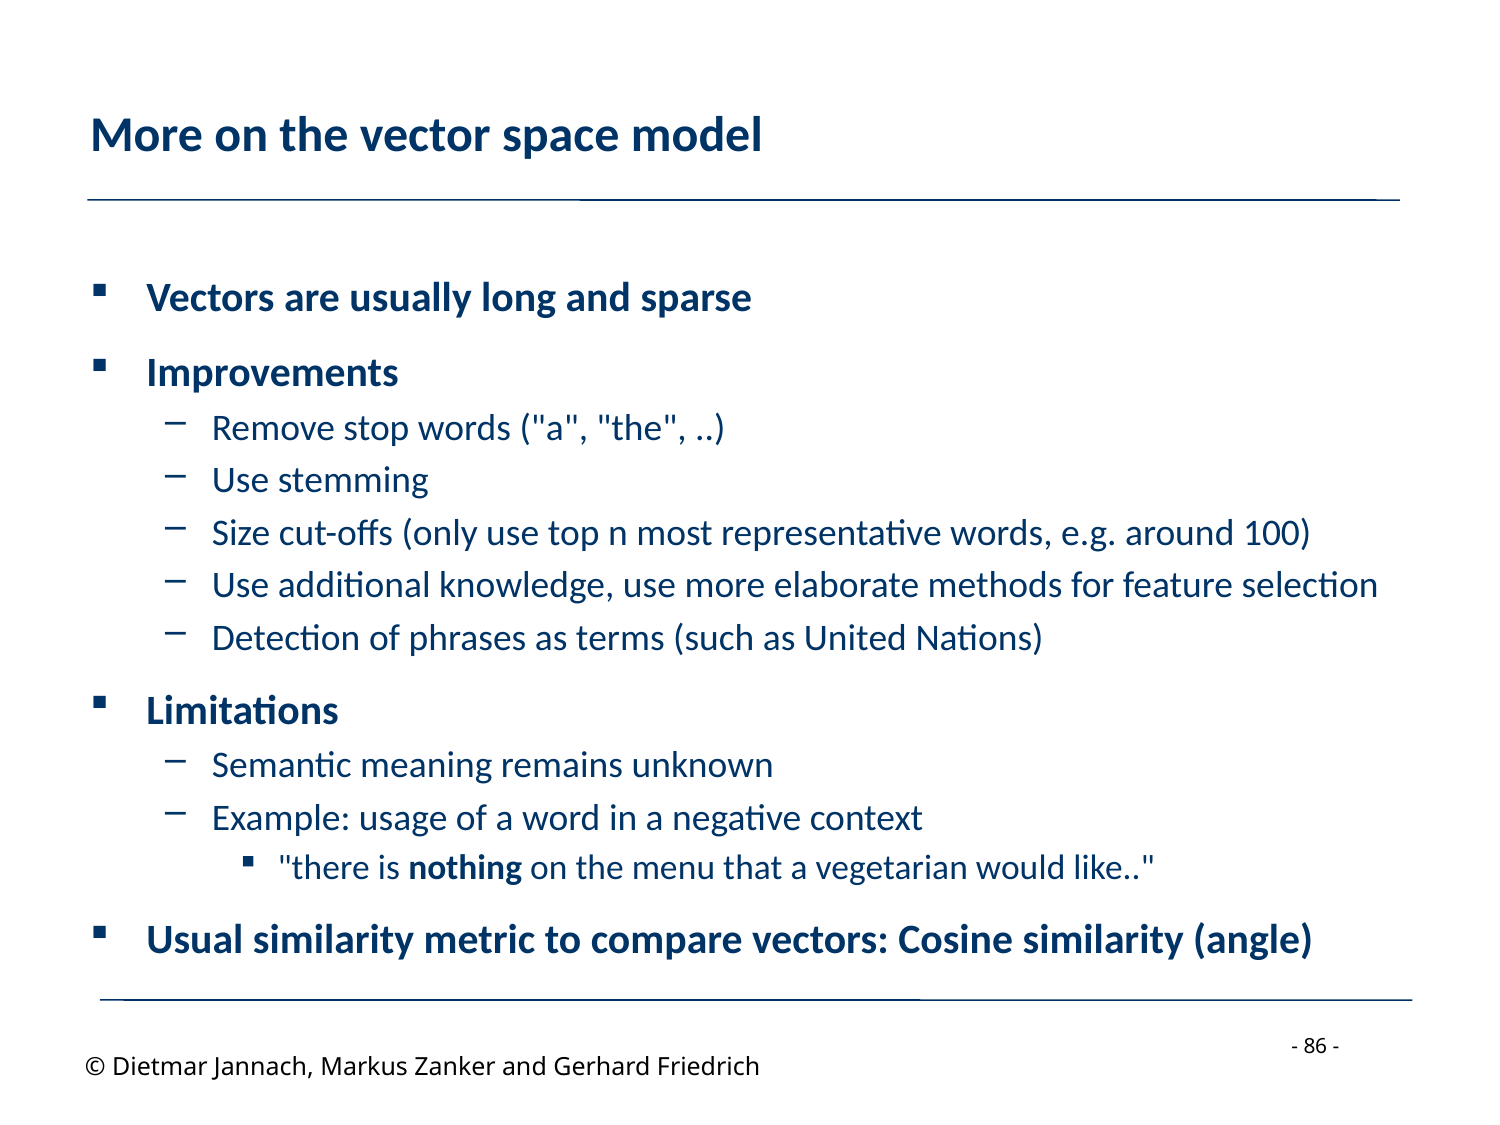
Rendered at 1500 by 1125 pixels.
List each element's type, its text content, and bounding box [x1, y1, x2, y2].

title More on the vector space model [74, 37, 1426, 226]
list Vectors are usually long and sparse Improvements Remove stop words ("a", "the", ..) Use stemming Size cut-offs (only use top n most representative words, e.g. around 100) Use additional knowledge, use more elaborate methods for feature selection Detection of phrases as terms (such as United Nations) Limitations Semantic meaning remains unknown Example: usage of a word in a negative context "there is nothing on the menu that a vegetarian would like.." Usual similarity metric to compare vectors: Cosine similarity (angle) [74, 262, 1426, 1006]
